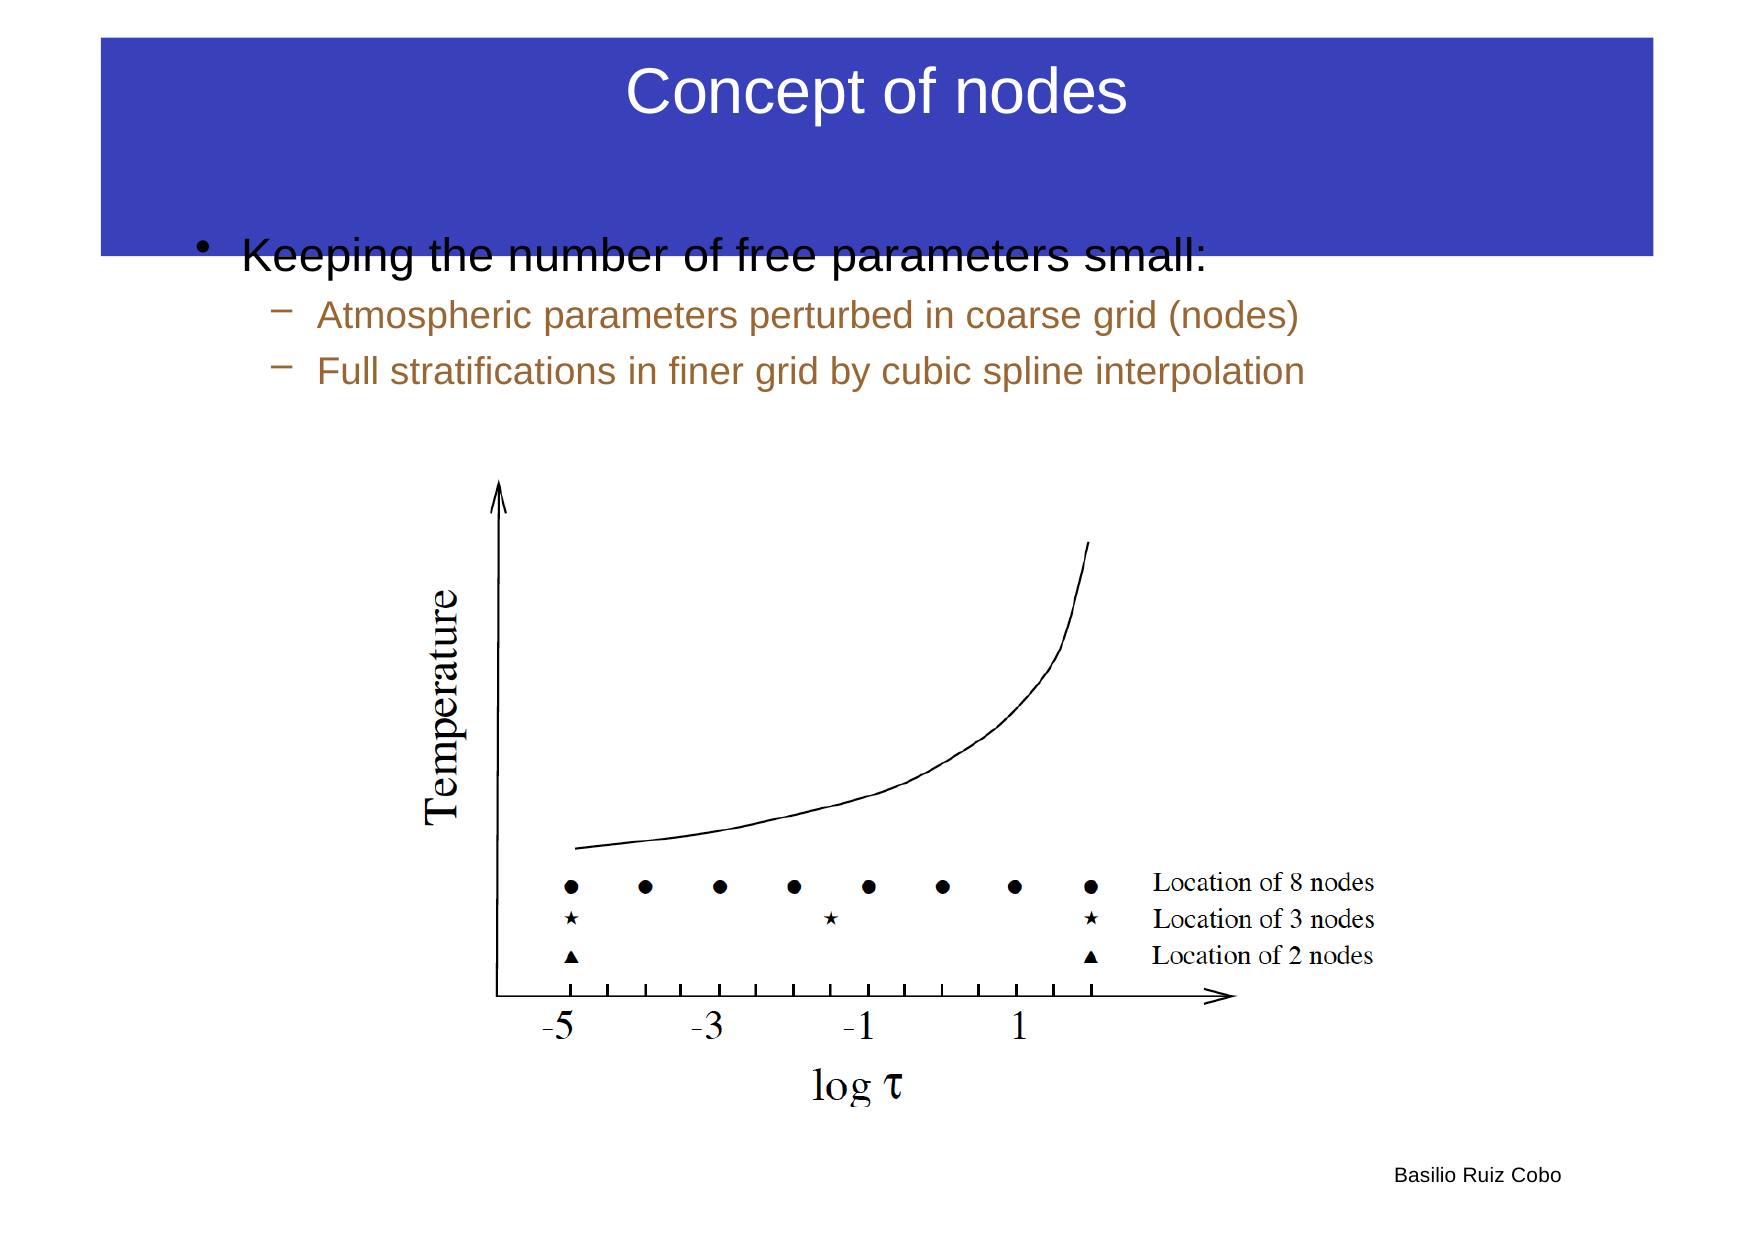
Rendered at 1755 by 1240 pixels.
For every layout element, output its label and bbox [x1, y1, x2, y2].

text_box [193, 224, 1310, 392]
title [100, 37, 1654, 257]
text_box [424, 451, 1382, 1107]
footer [1392, 1161, 1567, 1240]
